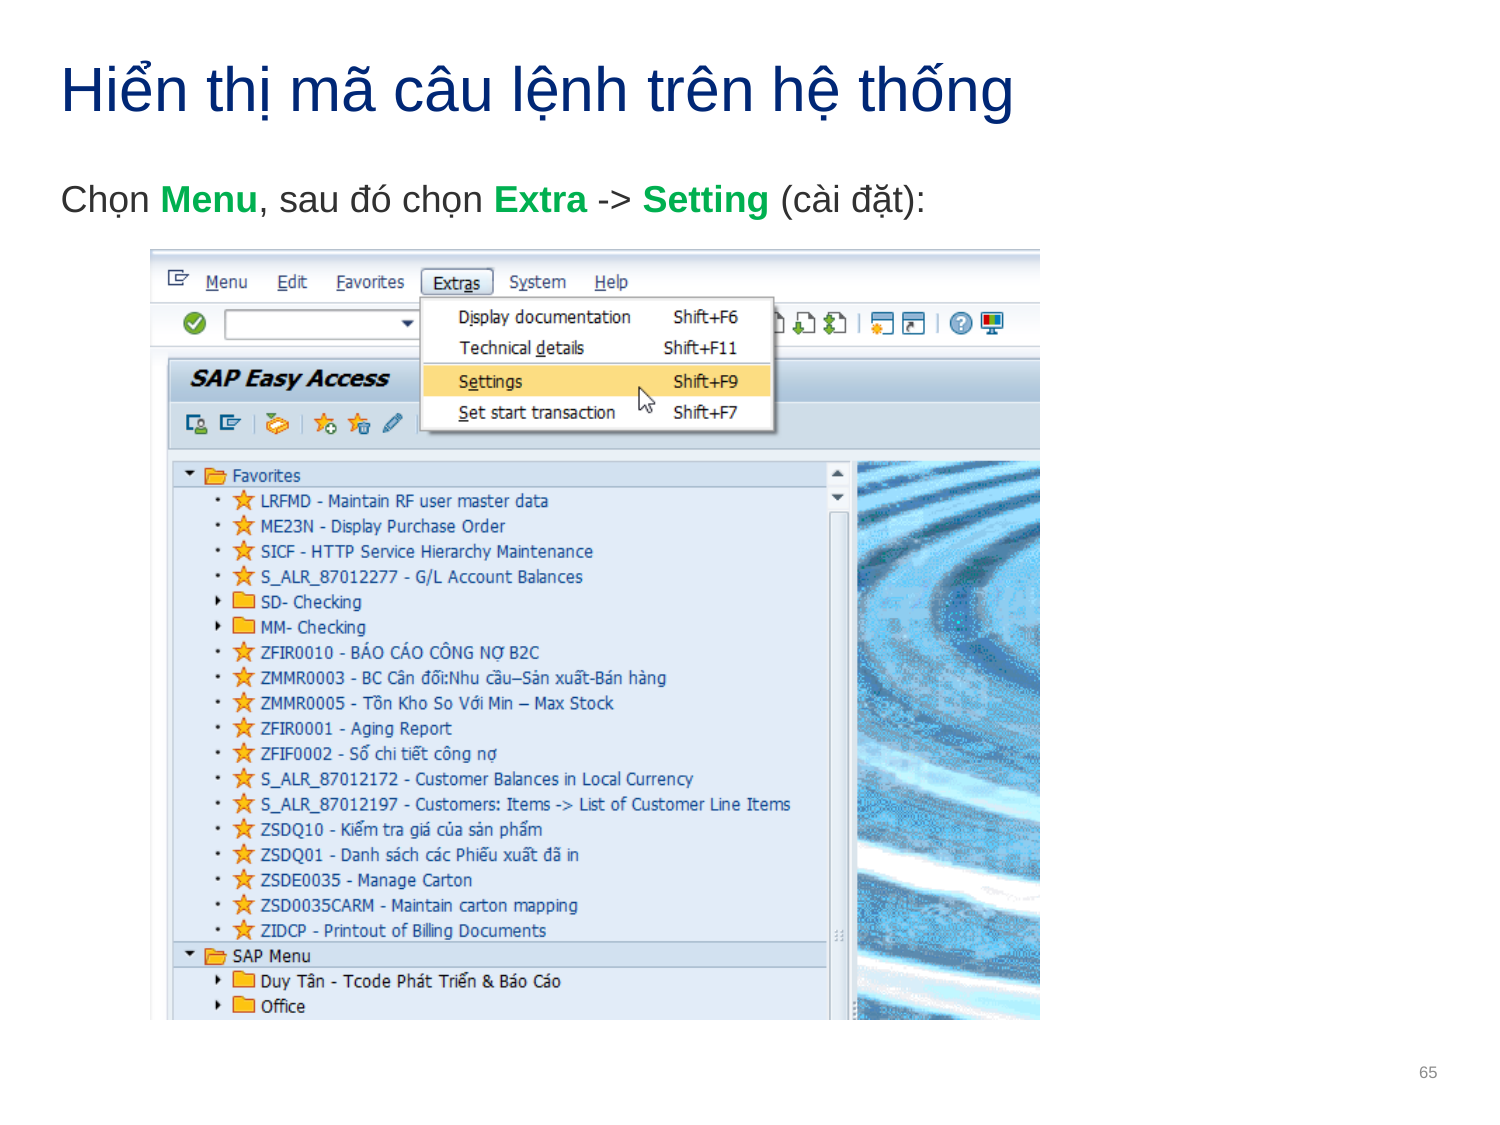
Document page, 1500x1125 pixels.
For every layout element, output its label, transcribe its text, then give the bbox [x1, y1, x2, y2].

title Hiển thị mã câu lệnh trên hệ thống [60, 48, 1437, 126]
slide_number 65 [1307, 1051, 1438, 1093]
picture [149, 249, 1040, 1021]
list Chọn Menu, sau đó chọn Extra -> Setting (cài đặt): [60, 174, 1437, 920]
